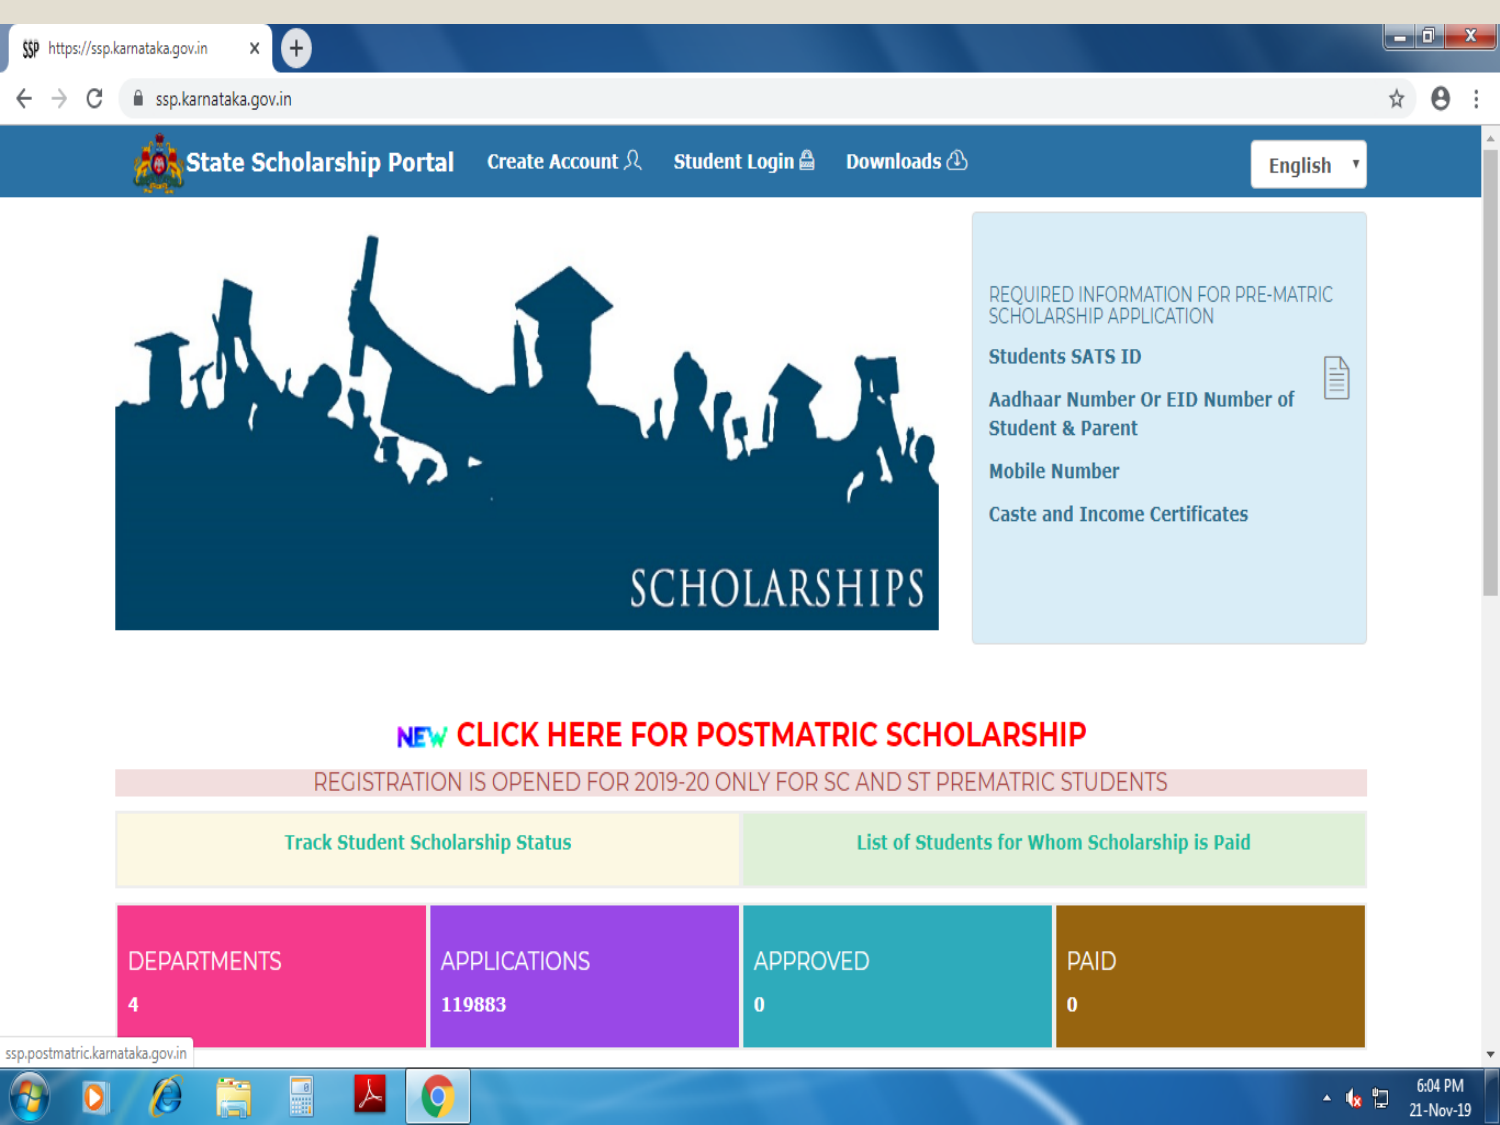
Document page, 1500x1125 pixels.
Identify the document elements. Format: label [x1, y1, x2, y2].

list [0, 24, 1500, 1125]
